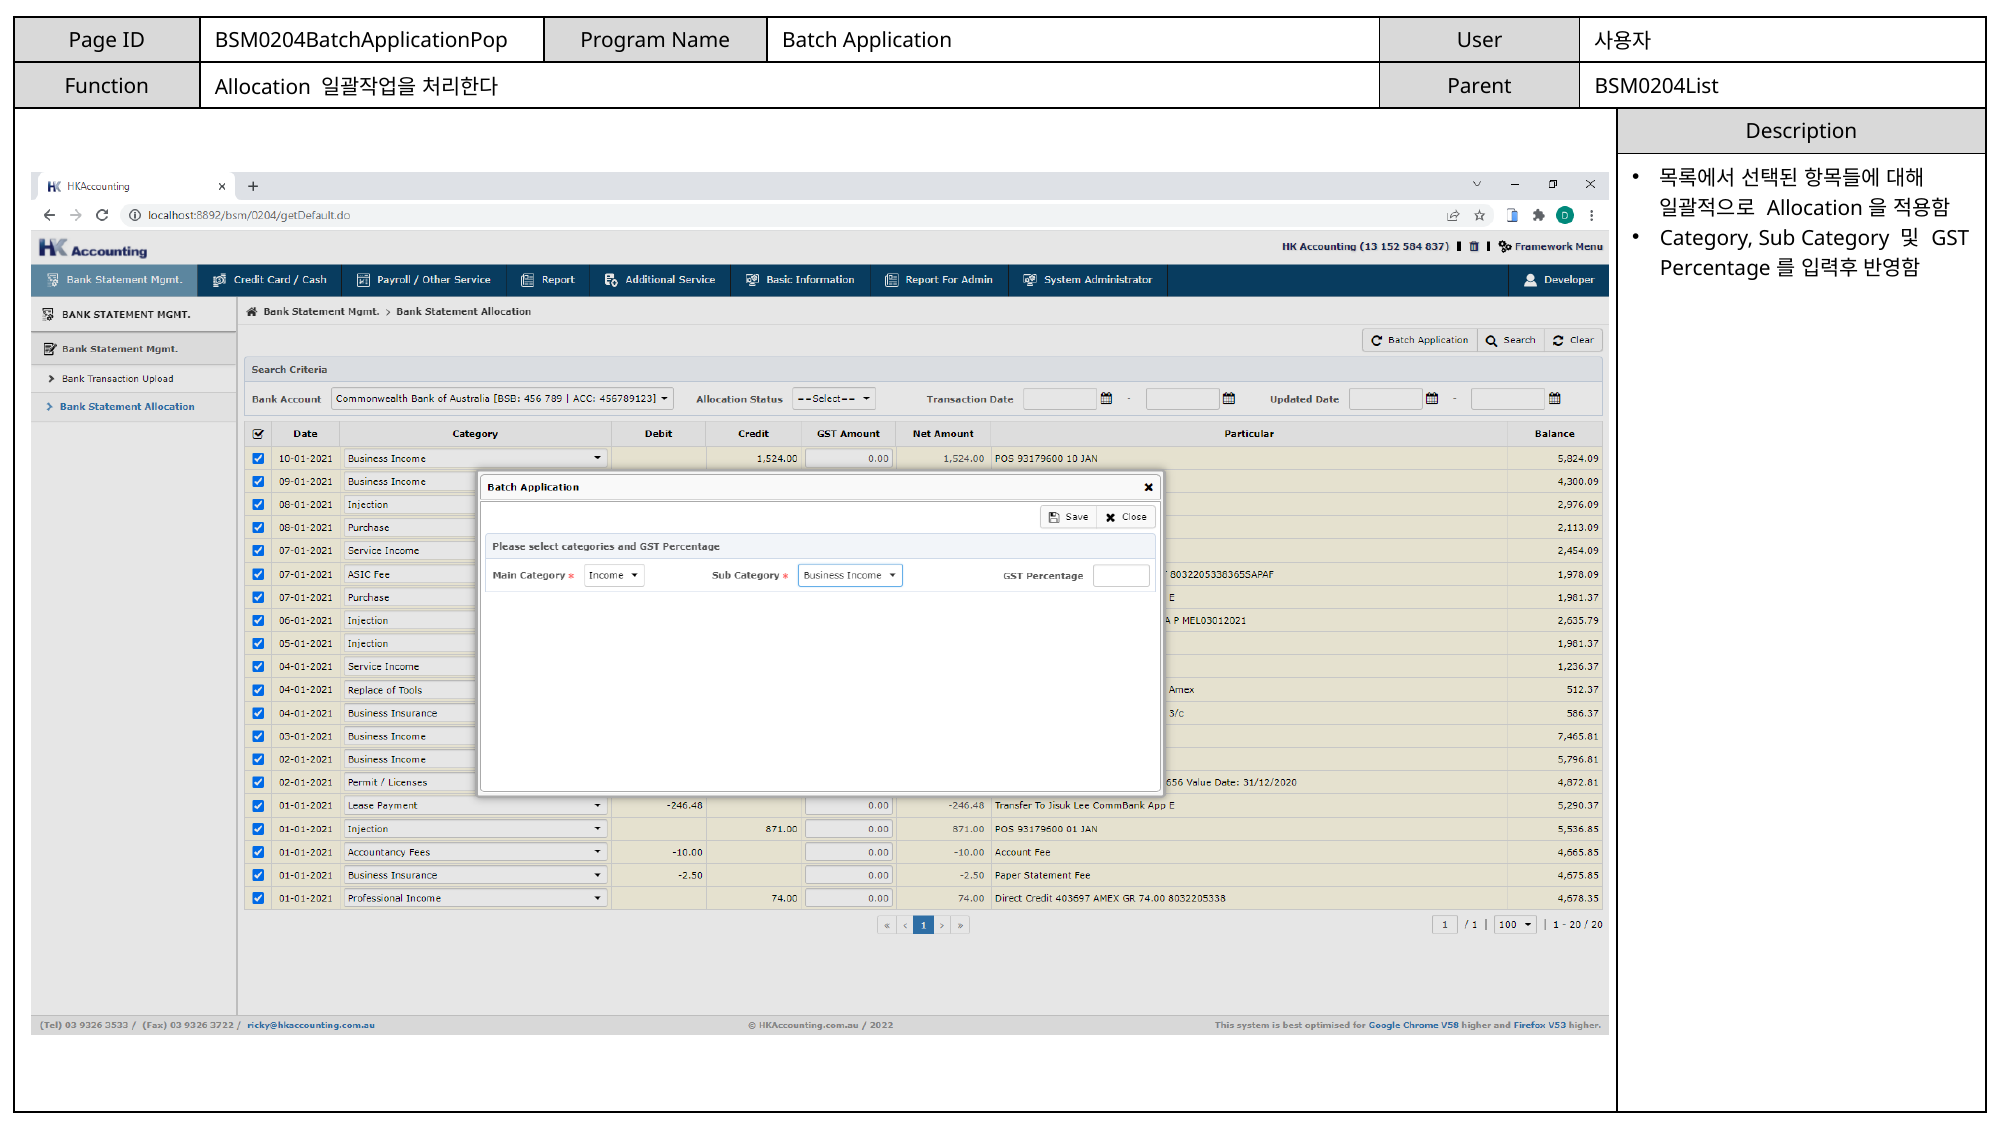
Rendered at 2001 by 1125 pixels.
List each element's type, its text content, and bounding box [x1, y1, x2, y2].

table_cell BSM0204List [1580, 63, 1985, 107]
table_cell [15, 109, 1616, 1111]
table_header BSM0204BatchApplicationPop [201, 18, 543, 61]
table_header Batch Application [768, 18, 1379, 61]
table_cell Description [1618, 109, 1985, 153]
table_cell Parent [1380, 63, 1579, 107]
table_header User [1380, 18, 1579, 61]
table_cell 목록에서 선택된 항목들에 대해 일괄적으로 Allocation을 적용함 Category, Sub Category 및 GST Percentage를 입력후 반영함 [1618, 154, 1985, 1111]
table_header 사용자 [1580, 18, 1985, 61]
picture [31, 172, 1609, 1035]
table_header Program Name [545, 18, 766, 61]
table_cell Allocation 일괄작업을 처리한다 [201, 63, 1379, 107]
table_header Page ID [15, 18, 199, 61]
table_cell Function [15, 63, 199, 107]
